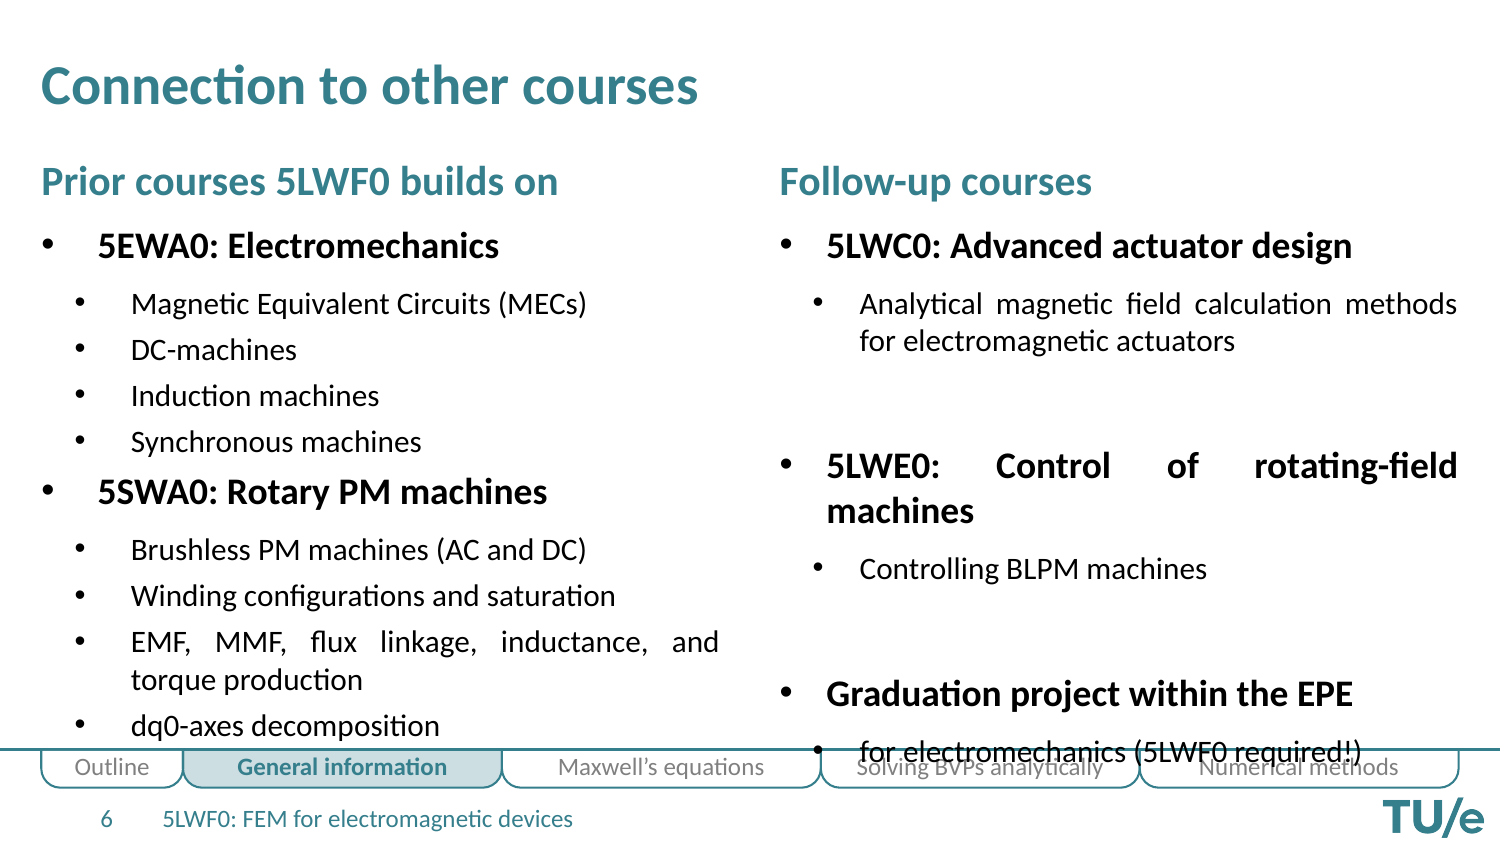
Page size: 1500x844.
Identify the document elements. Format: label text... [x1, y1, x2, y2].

title Connection to other courses [41, 59, 1459, 124]
list Follow-up courses 5LWC0: Advanced actuator design Analytical magnetic field calculation methods for electromagnetic actuators 5LWE0: Control of rotating-field machines Controlling BLPM machines Graduation project within the EPE for electromechanics (5LWF0 required!) [779, 153, 1459, 745]
slide_number 6 [100, 802, 163, 841]
list Prior courses 5LWF0 builds on 5EWA0: Electromechanics Magnetic Equivalent Circuits (MECs) DC-machines Induction machines Synchronous machines 5SWA0: Rotary PM machines Brushless PM machines (AC and DC) Winding configurations and saturation EMF, MMF, flux linkage, inductance, and torque production dq0-axes decomposition [41, 153, 721, 745]
footer 5LWF0: FEM for electromagnetic devices [163, 802, 1160, 841]
